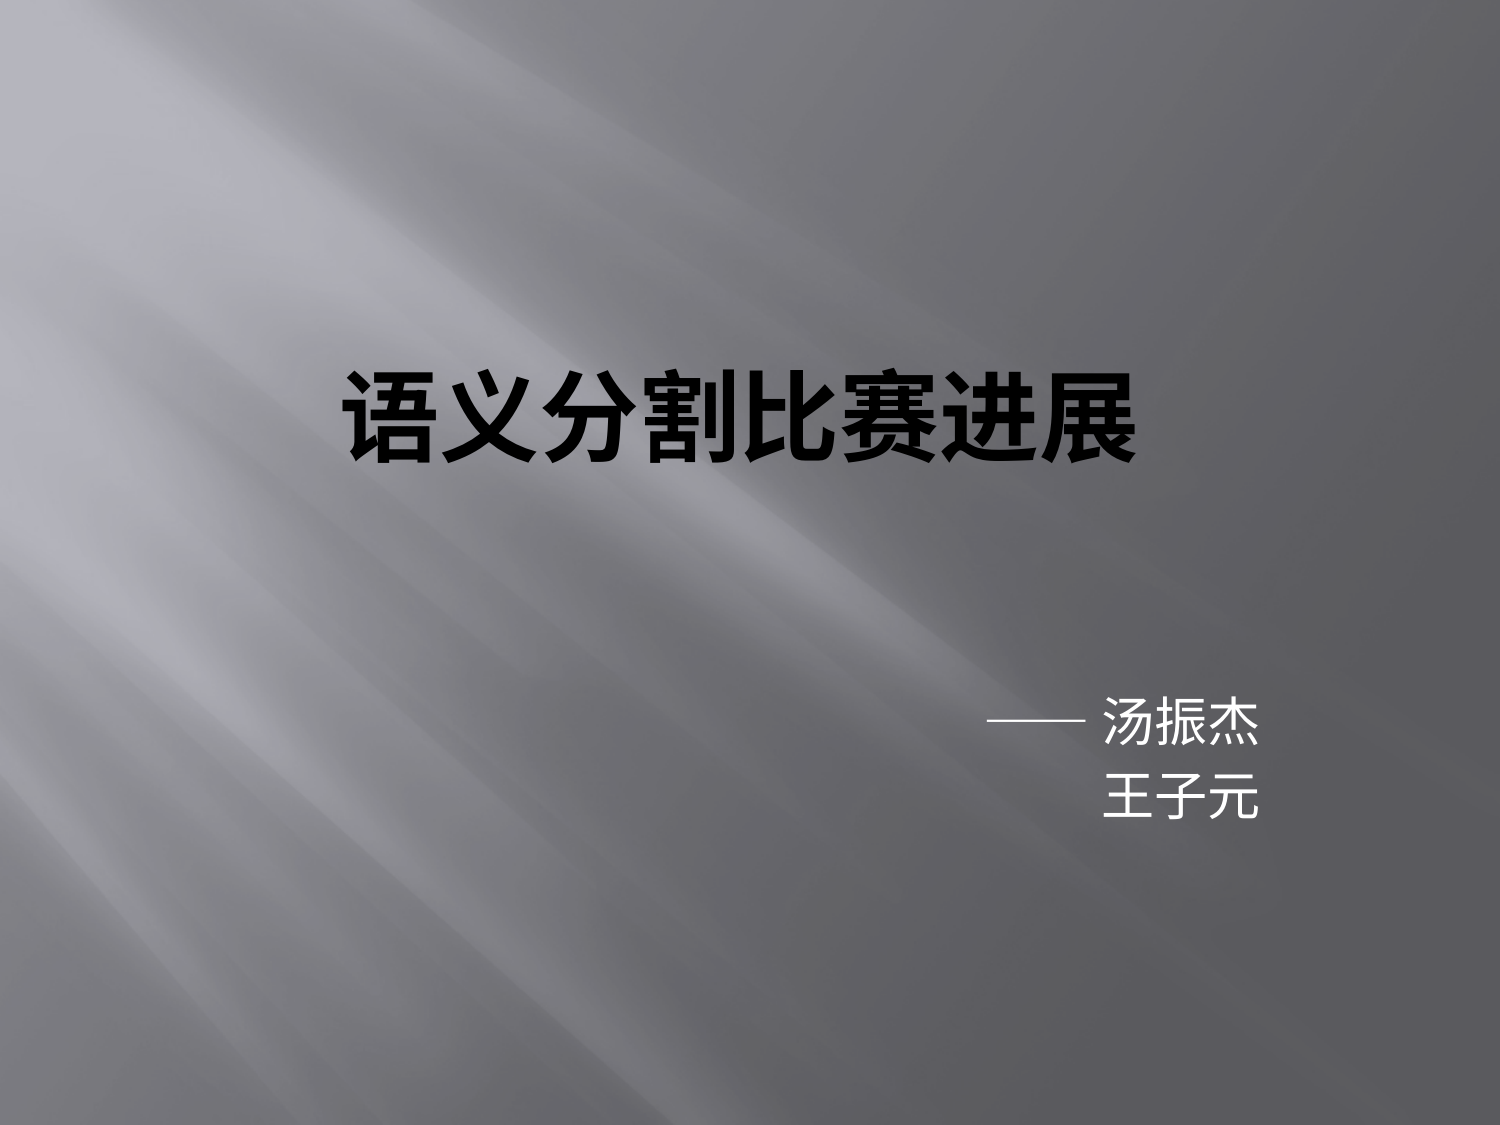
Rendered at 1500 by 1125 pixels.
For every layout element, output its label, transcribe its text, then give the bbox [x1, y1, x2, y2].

title 语义分割比赛进展 [64, 349, 1415, 475]
subtitle ——汤振杰 王子元 [225, 680, 1275, 834]
